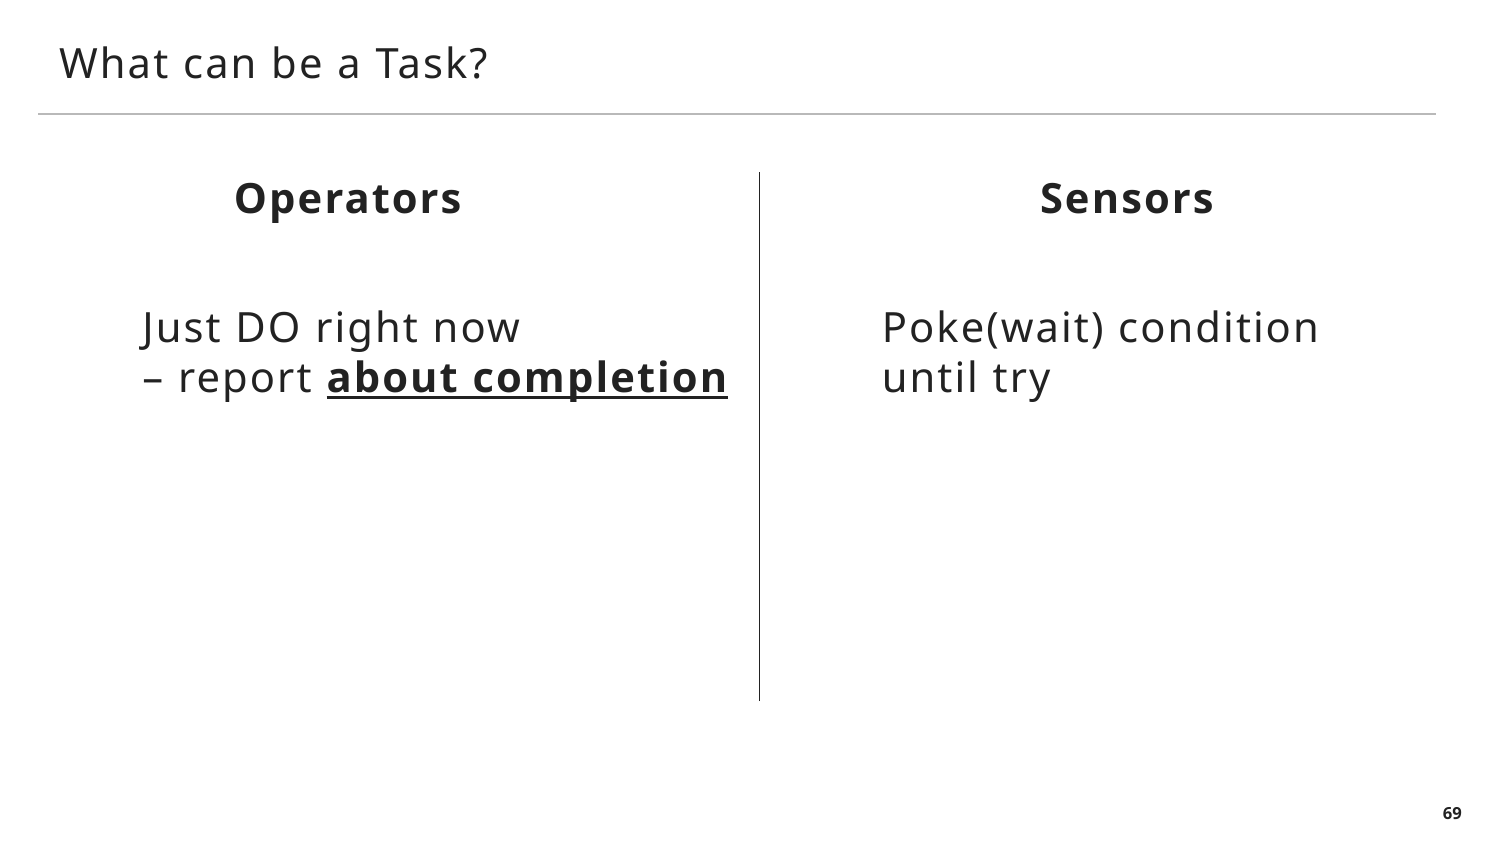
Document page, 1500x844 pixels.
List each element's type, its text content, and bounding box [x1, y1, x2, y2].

text_box Sensors [1040, 172, 1229, 222]
text_box Just DO right now – report about completion [142, 326, 589, 376]
text_box Operators [234, 172, 533, 222]
text_box 69 [1236, 791, 1462, 844]
text_box Poke(wait) condition until try [881, 326, 1129, 376]
title What can be a Task? [59, 37, 1442, 87]
